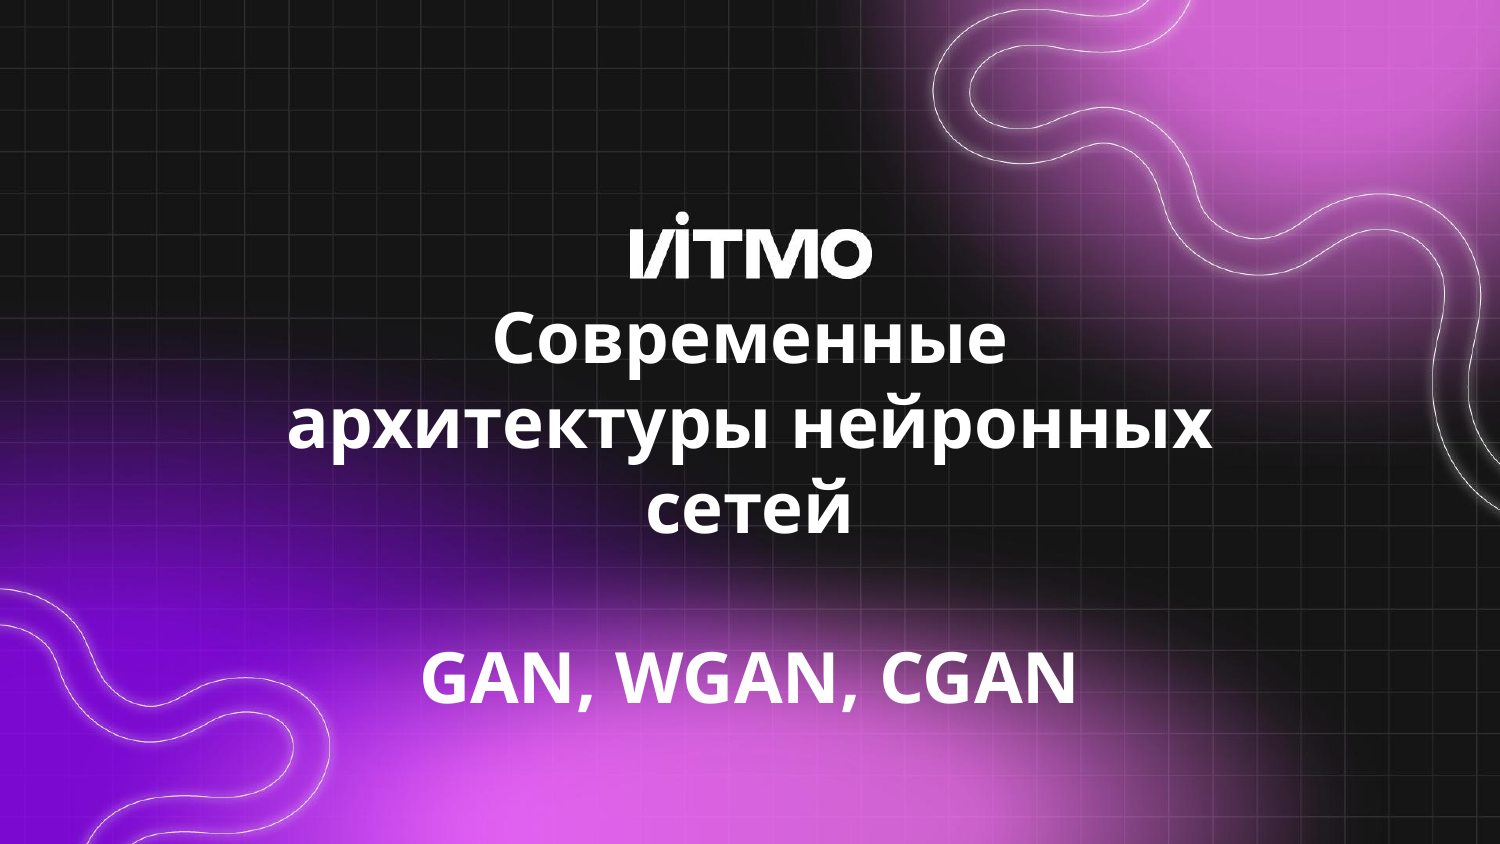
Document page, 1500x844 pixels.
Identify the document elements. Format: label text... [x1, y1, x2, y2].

picture [0, 0, 1500, 844]
title Современные архитектуры нейронных сетей GAN, WGAN, CGAN [225, 447, 1275, 563]
